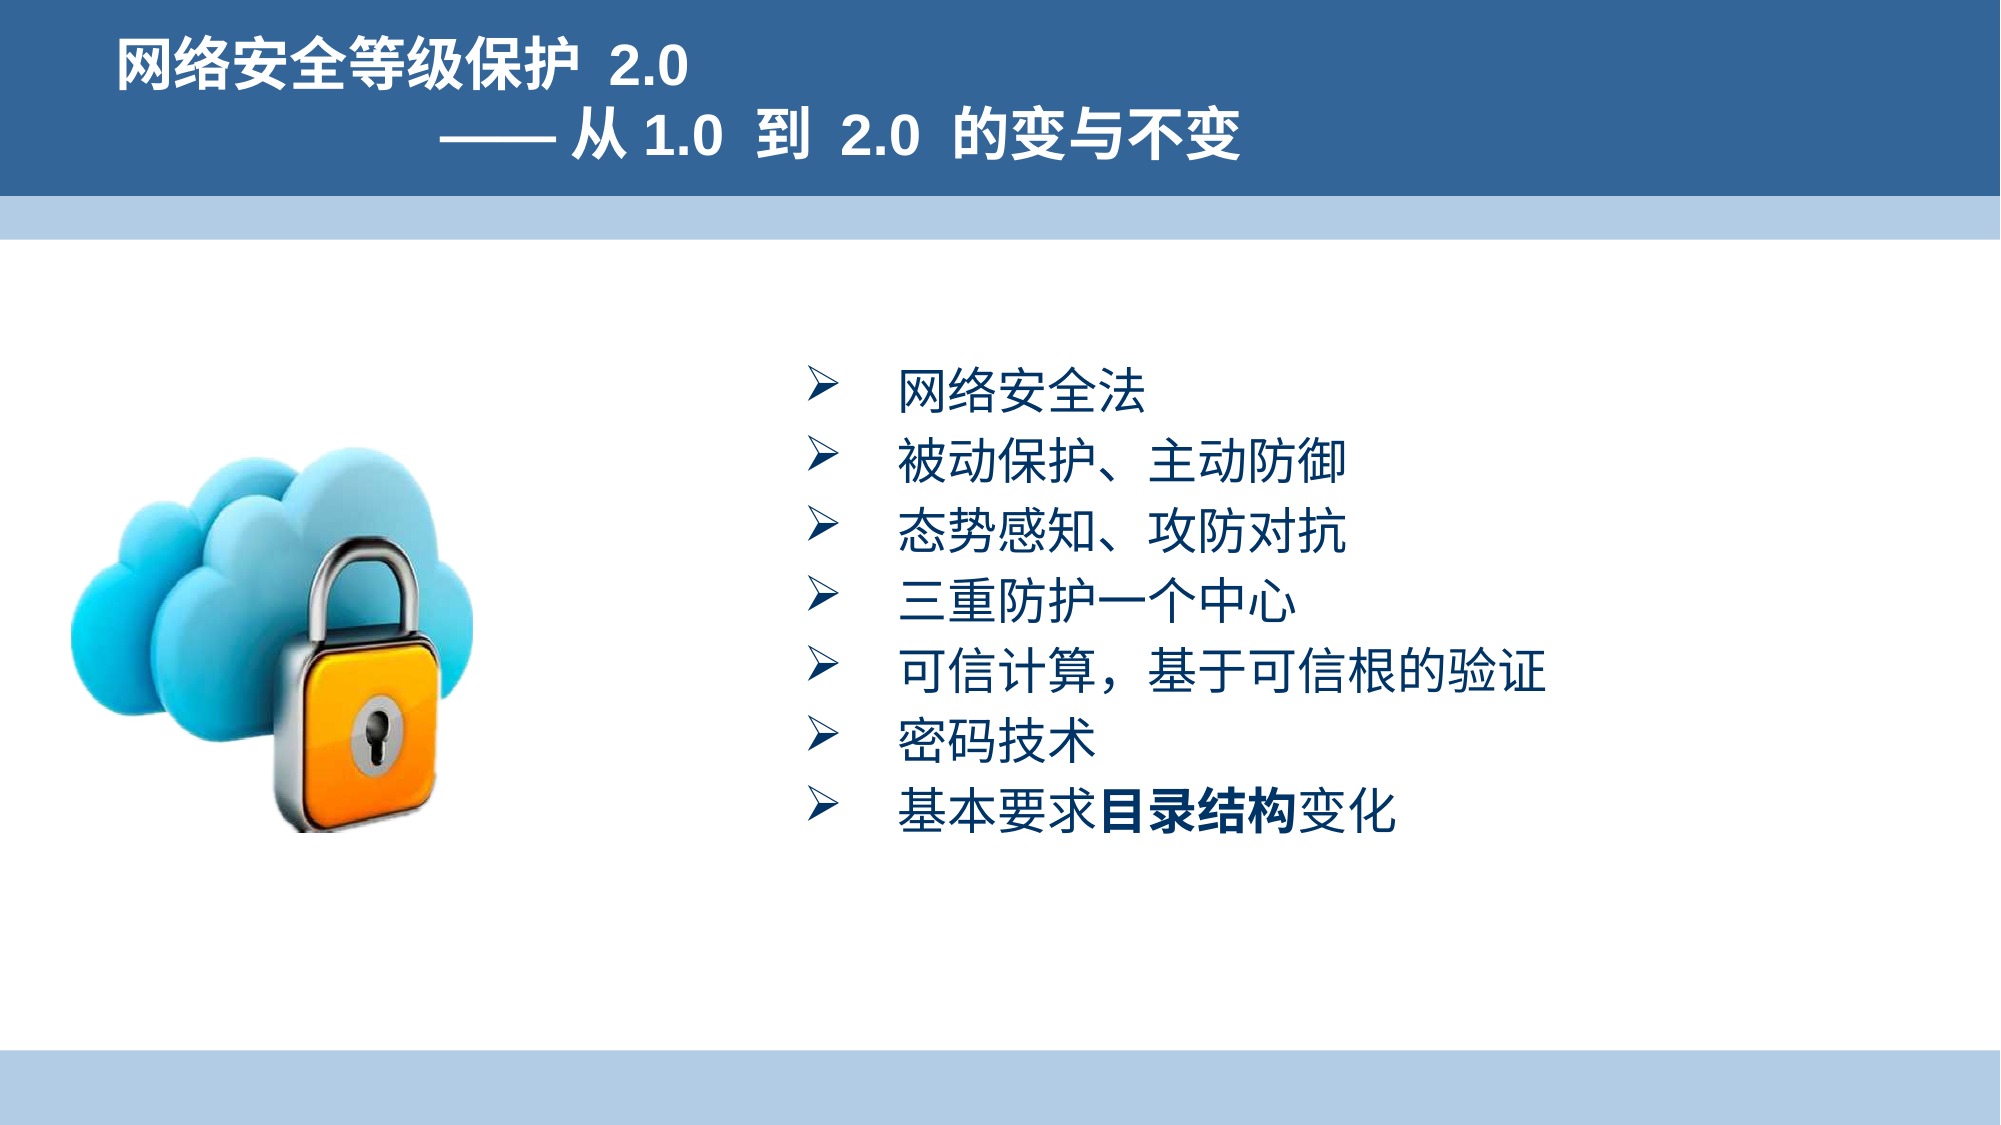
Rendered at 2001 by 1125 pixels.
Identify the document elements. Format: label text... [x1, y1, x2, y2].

text_box 网络安全法 被动保护、主动防御 态势感知、攻防对抗 三重防护一个中心 可信计算，基于可信根的验证 密码技术 基本要求目录结构变化 [788, 352, 1973, 1042]
text_box [0, 195, 2000, 241]
text_box [0, 1049, 2000, 1125]
picture [71, 447, 473, 834]
text_box 网络安全等级保护 2.0 ——从1.0 到 2.0 的变与不变 [100, 19, 1279, 175]
text_box [0, 0, 2000, 195]
